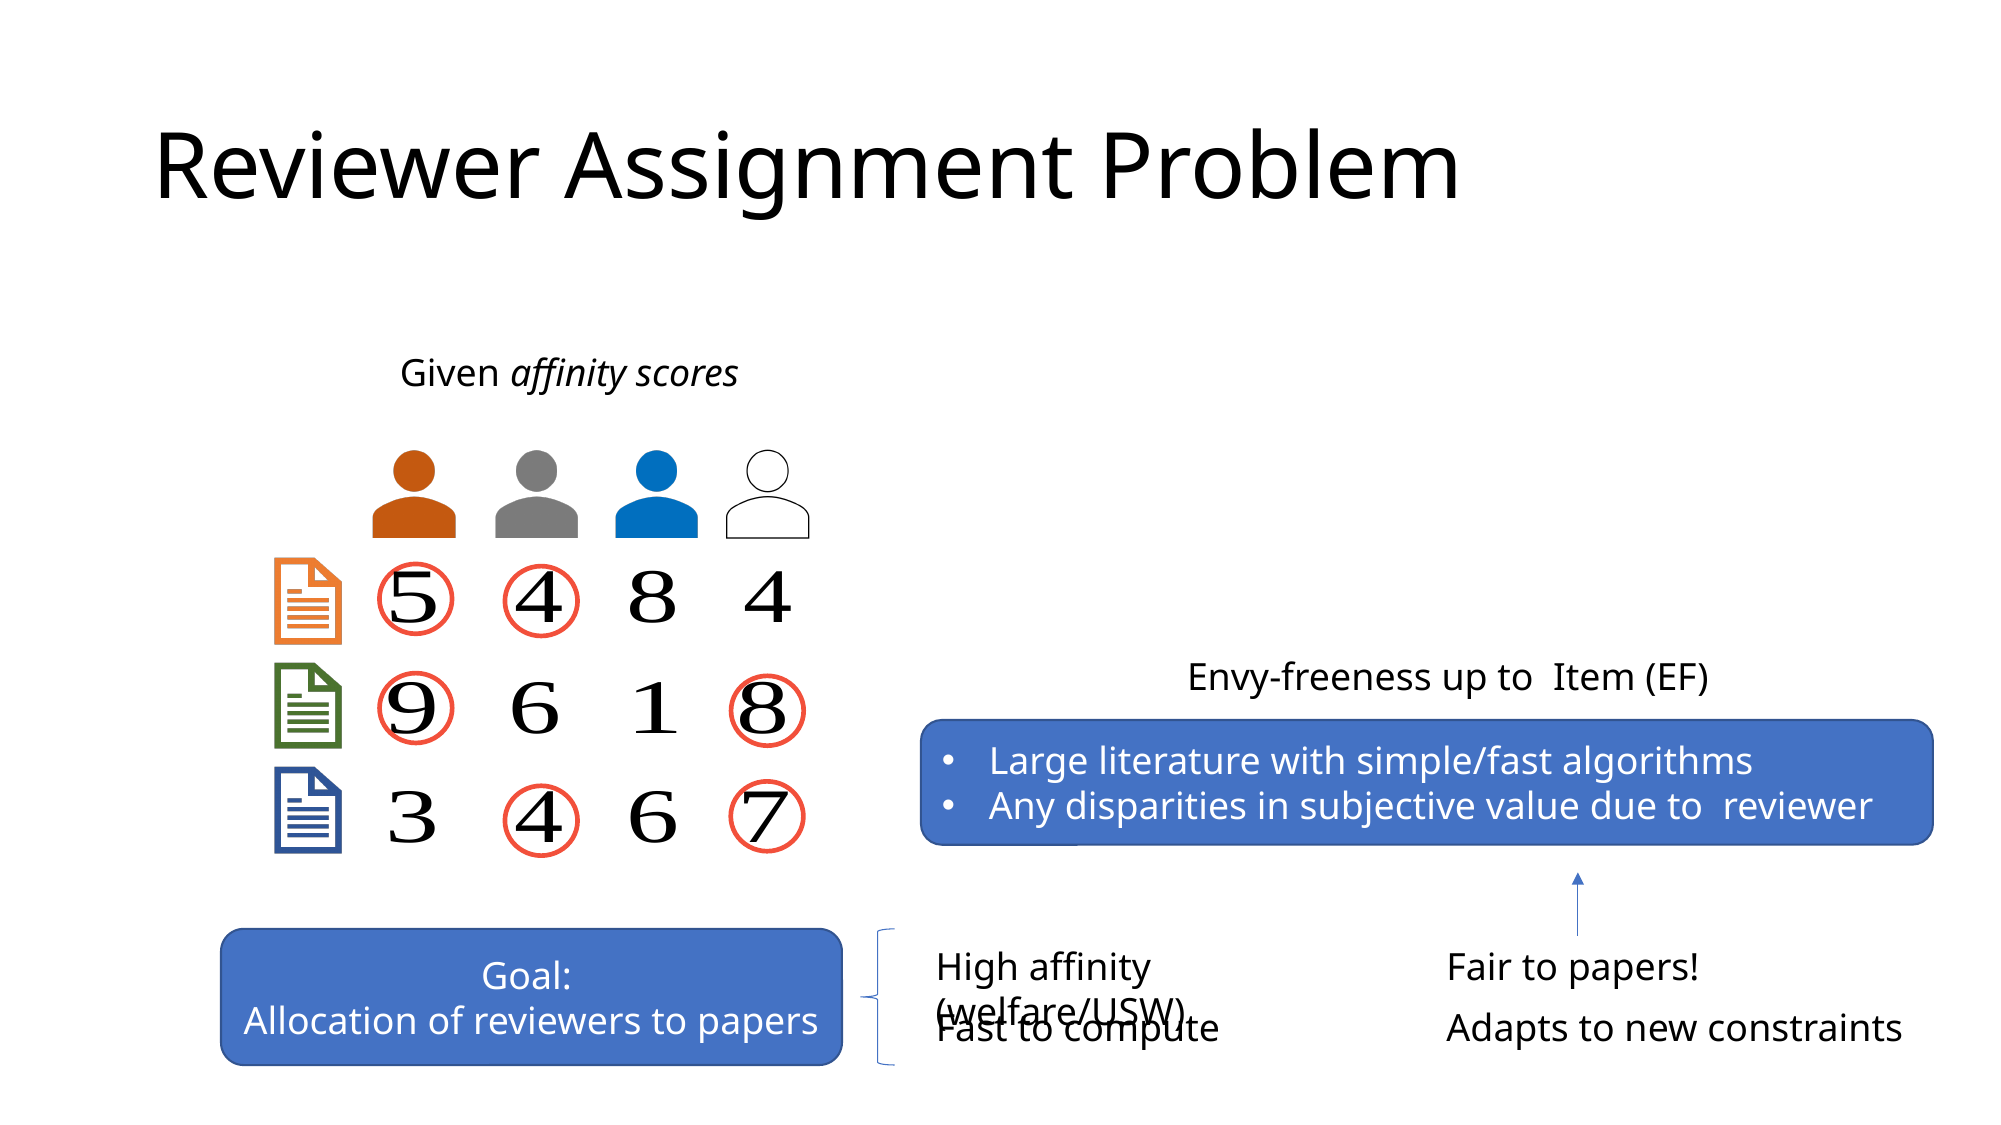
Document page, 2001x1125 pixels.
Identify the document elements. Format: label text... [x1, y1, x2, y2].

text_box [860, 928, 895, 1066]
picture [256, 432, 829, 653]
picture [256, 758, 360, 862]
picture [256, 654, 360, 757]
text_box Goal: Allocation of reviewers to papers [219, 927, 844, 1067]
text_box [730, 674, 805, 747]
text_box [729, 780, 805, 853]
text_box Given affinity scores [384, 341, 980, 402]
text_box [503, 565, 579, 638]
text_box [378, 562, 454, 635]
text_box [378, 672, 454, 745]
text_box High affinity (welfare/USW) [920, 935, 1411, 1041]
text_box Fair to papers! [1431, 935, 1933, 996]
text_box Adapts to new constraints [1431, 996, 1968, 1057]
text_box Fast to compute [921, 996, 1423, 1057]
text_box [503, 784, 579, 857]
title Reviewer Assignment Problem [137, 59, 1863, 278]
